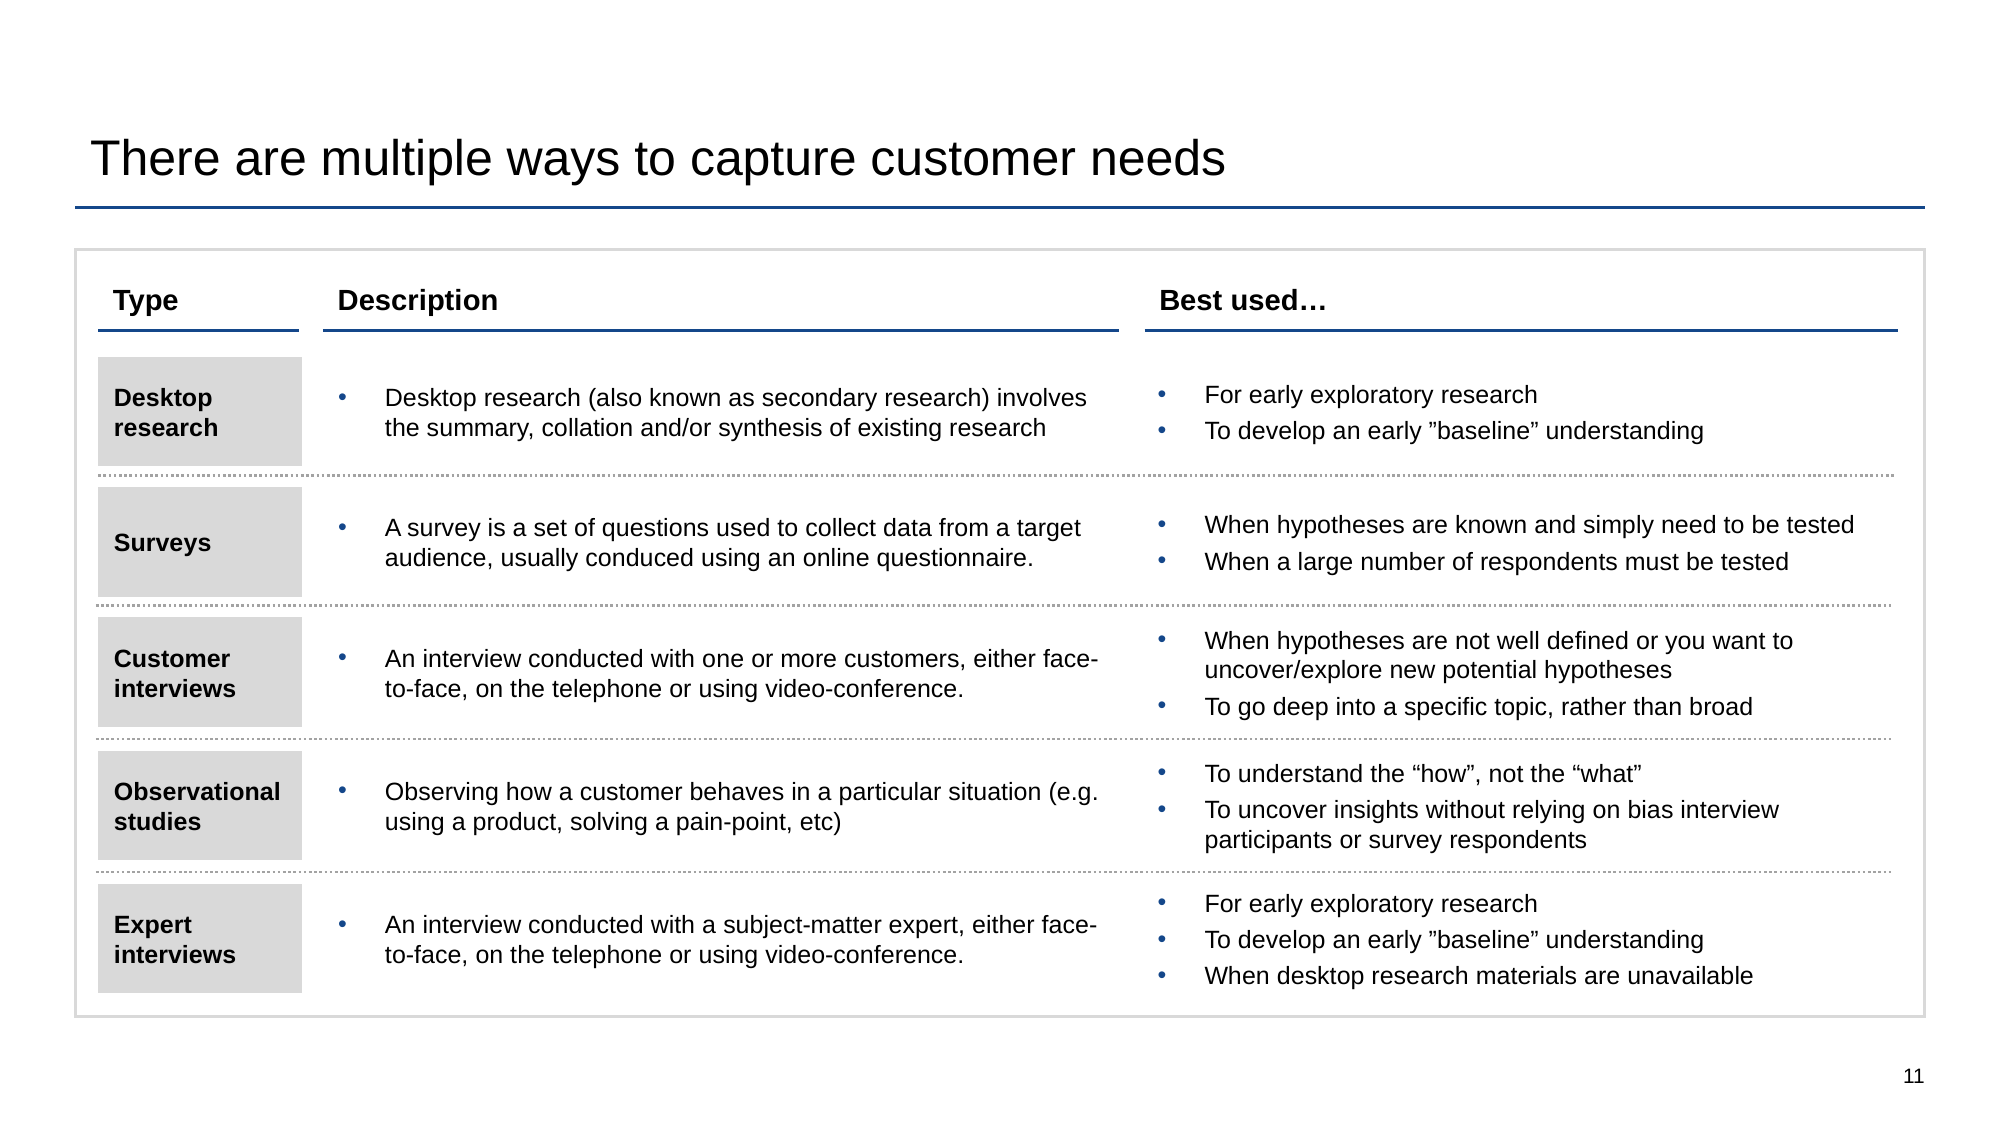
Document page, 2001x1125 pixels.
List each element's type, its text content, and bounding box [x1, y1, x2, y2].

text_box For early exploratory research To develop an early ”baseline” understanding [1142, 357, 1898, 466]
title There are multiple ways to capture customer needs [75, 59, 1925, 194]
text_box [1144, 266, 1901, 331]
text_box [322, 266, 1122, 331]
text_box Surveys [98, 488, 301, 596]
text_box [74, 248, 1926, 1017]
text_box Customer interviews [98, 618, 301, 726]
text_box Observational studies [98, 751, 301, 859]
text_box An interview conducted with one or more customers, either face-to-face, on the telephone or using video-conference. [322, 618, 1121, 726]
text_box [98, 266, 300, 331]
text_box For early exploratory research To develop an early ”baseline” understanding When desktop research materials are unavailable [1142, 884, 1898, 993]
text_box Observing how a customer behaves in a particular situation (e.g. using a product, solving a pain-point, etc) [322, 751, 1121, 859]
text_box Desktop research [98, 357, 301, 466]
text_box An interview conducted with a subject-matter expert, either face-to-face, on the telephone or using video-conference. [322, 884, 1121, 993]
text_box Expert interviews [98, 884, 301, 993]
text_box To understand the “how”, not the “what” To uncover insights without relying on bias interview participants or survey respondents [1142, 751, 1898, 859]
text_box When hypotheses are not well defined or you want to uncover/explore new potential hypotheses To go deep into a specific topic, rather than broad [1142, 618, 1898, 726]
text_box Desktop research (also known as secondary research) involves the summary, collation and/or synthesis of existing research [322, 357, 1121, 466]
text_box When hypotheses are known and simply need to be tested When a large number of respondents must be tested [1142, 488, 1898, 596]
text_box A survey is a set of questions used to collect data from a target audience, usually conduced using an online questionnaire. [322, 488, 1121, 596]
